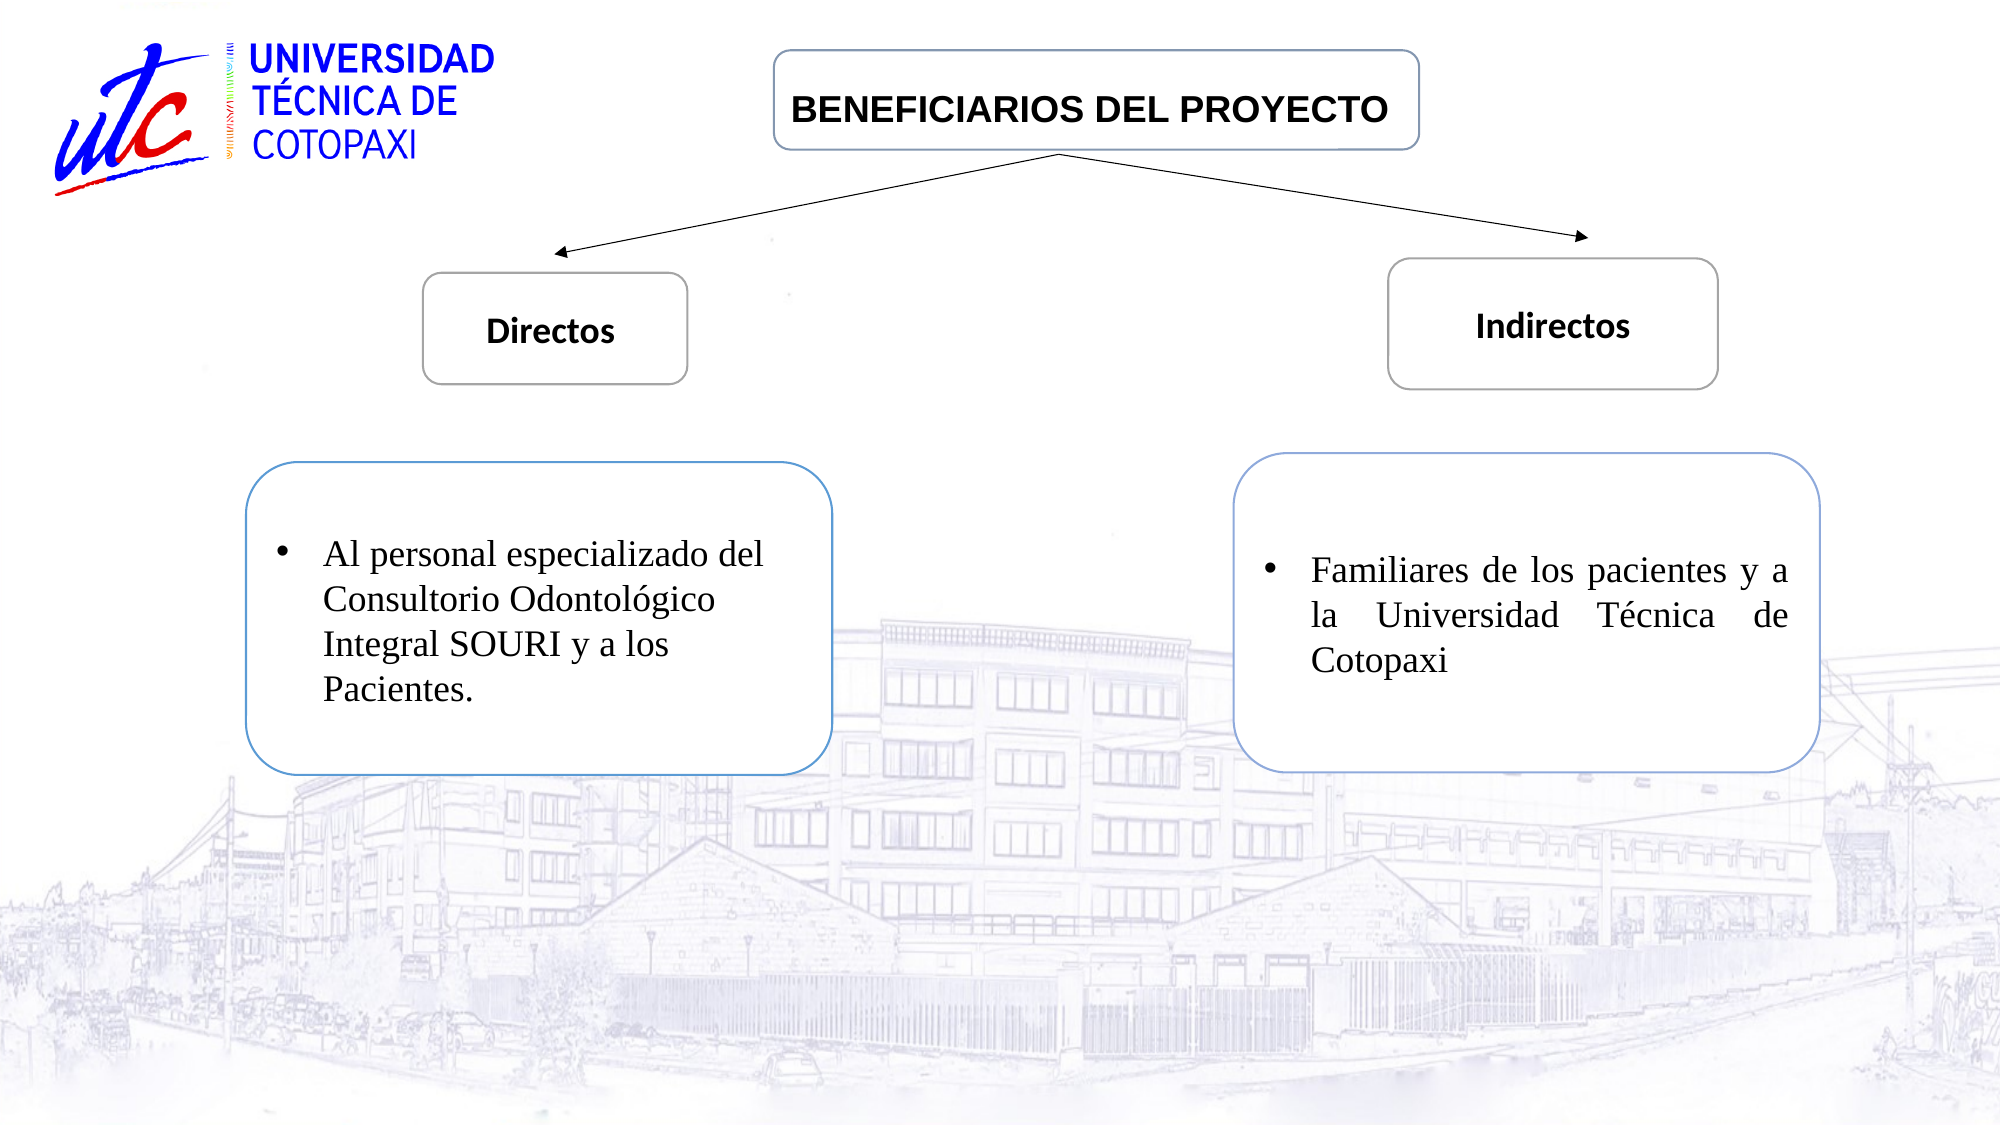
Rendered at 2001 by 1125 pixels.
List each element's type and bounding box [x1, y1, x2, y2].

picture [0, 2, 2000, 1125]
text_box [554, 154, 1059, 255]
text_box [1058, 154, 1589, 239]
